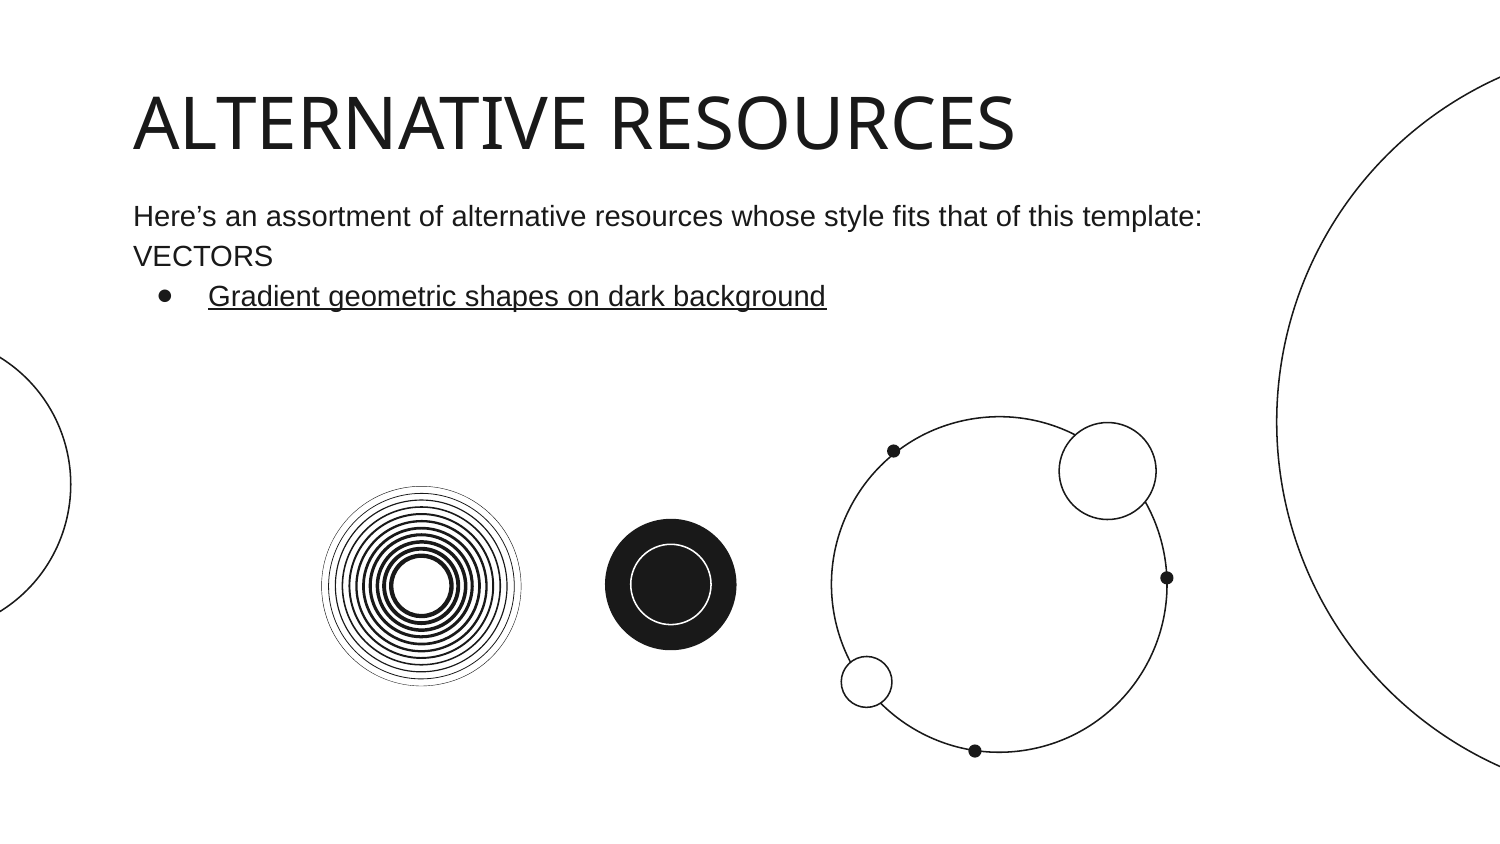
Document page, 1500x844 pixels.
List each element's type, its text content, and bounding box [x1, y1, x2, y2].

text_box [599, 512, 743, 657]
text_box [816, 401, 1182, 768]
list Here’s an assortment of alternative resources whose style fits that of this template: VECTORS Gradient geometric shapes on dark background [118, 176, 1382, 367]
title ALTERNATIVE RESOURCES [118, 72, 1382, 167]
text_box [317, 482, 525, 687]
